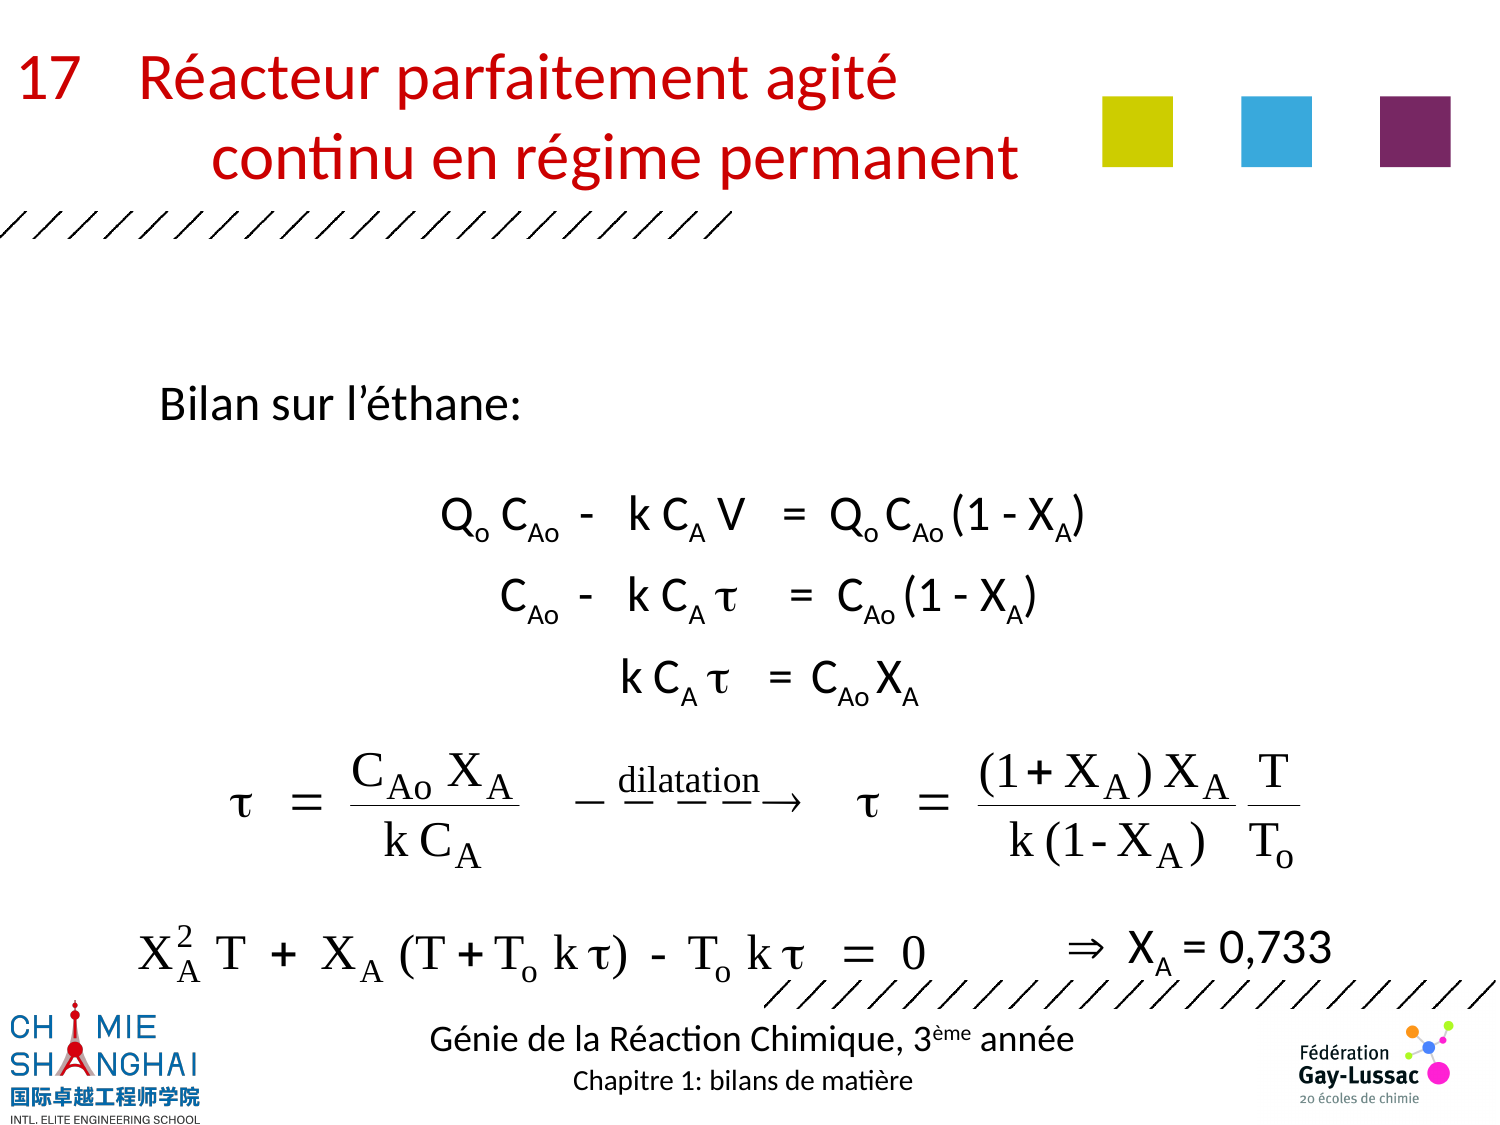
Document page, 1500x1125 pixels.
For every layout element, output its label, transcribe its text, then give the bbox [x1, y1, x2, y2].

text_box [227, 742, 1306, 875]
picture [11, 1000, 200, 1124]
picture [764, 980, 1496, 1125]
text_box Bilan sur l’éthane: [145, 362, 625, 438]
text_box Qo CAo - k CA V = Qo CAo (1 - XA) CAo - k CA t = CAo (1 - XA) k CA t = CAo XA [425, 458, 1114, 741]
picture [0, 211, 732, 239]
text_box Réacteur parfaitement agité continu en régime permanent [0, 19, 1275, 207]
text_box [133, 905, 1367, 989]
